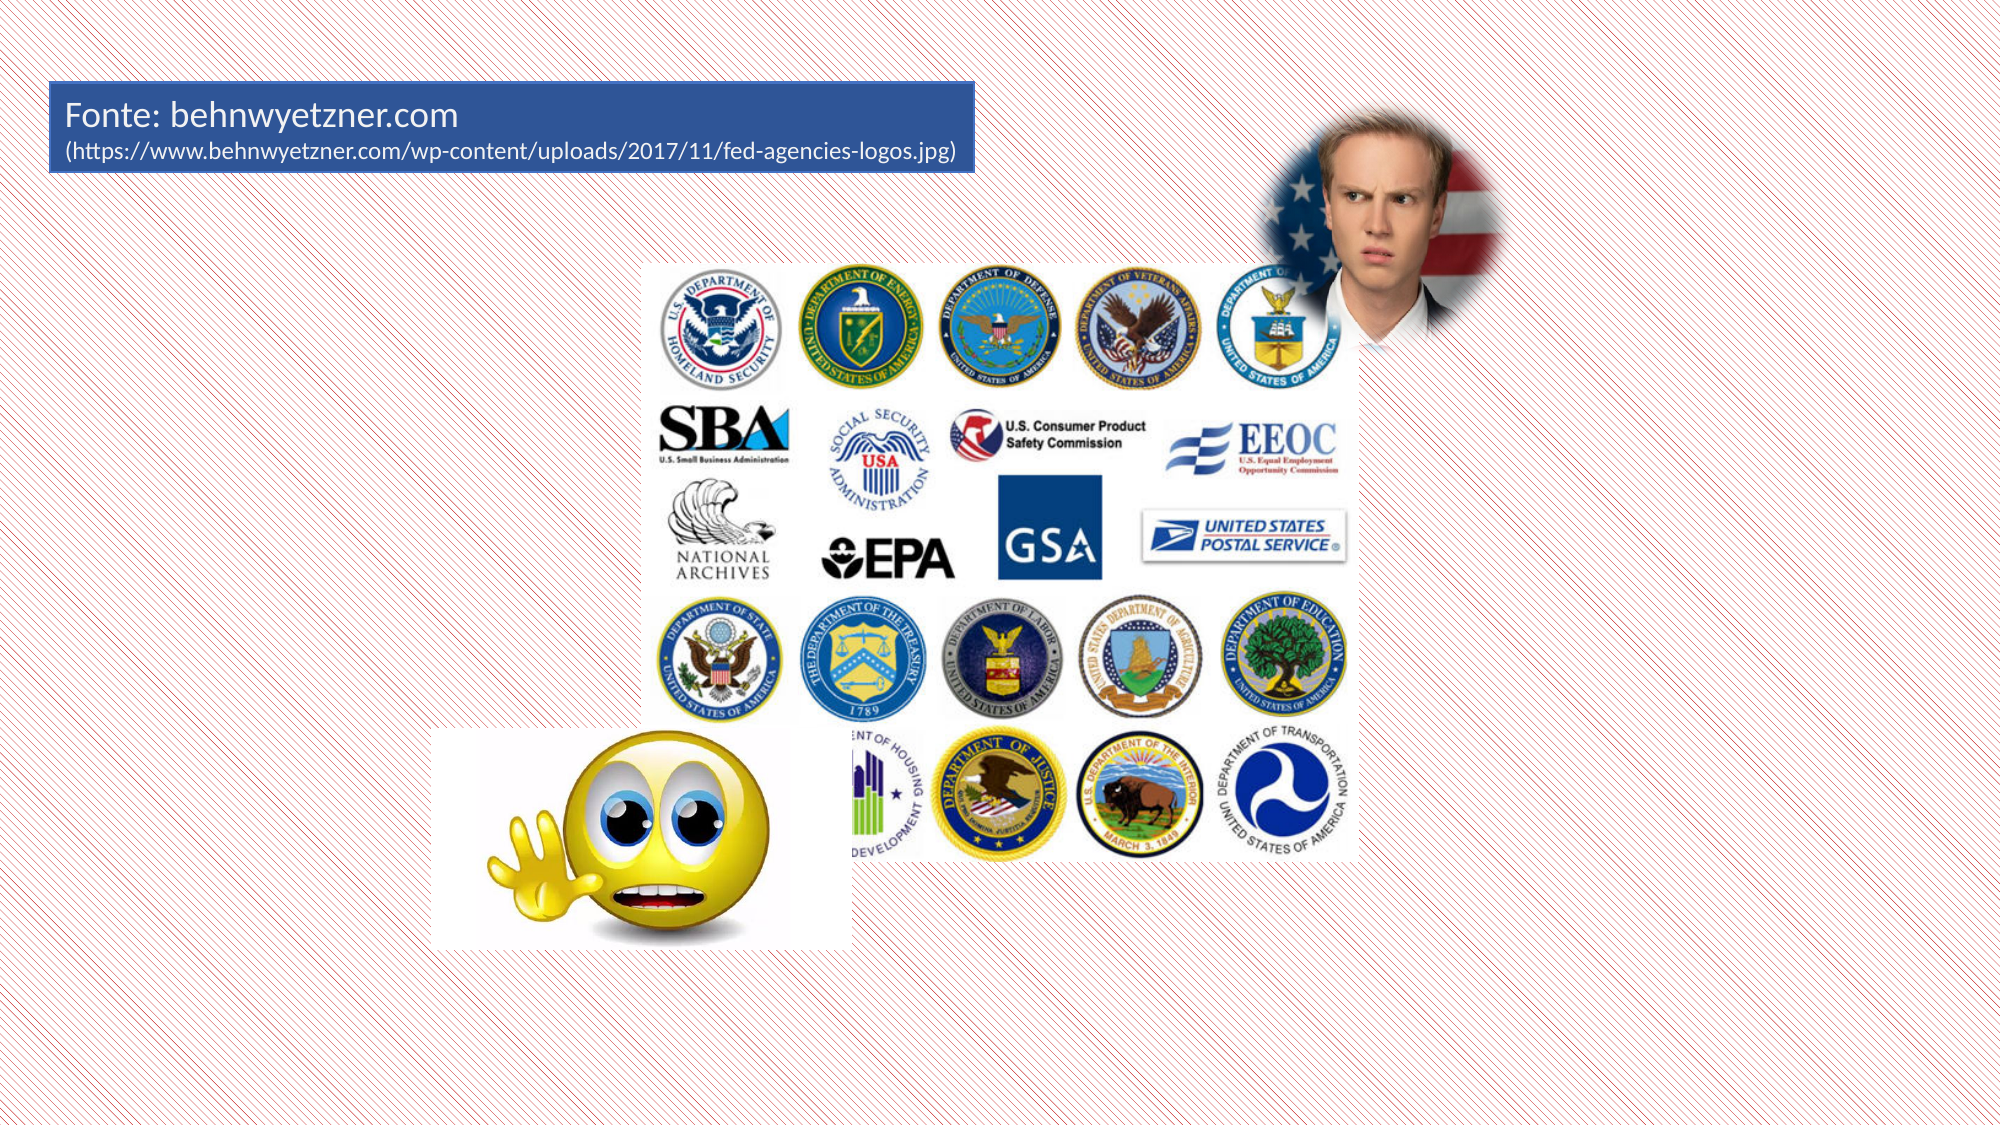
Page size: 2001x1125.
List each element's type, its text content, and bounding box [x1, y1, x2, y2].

picture [431, 94, 1518, 950]
text_box Fonte: behnwyetzner.com (https://www.behnwyetzner.com/wp-content/uploads/2017/11/fed-agencies-logos.jpg) [49, 81, 975, 173]
